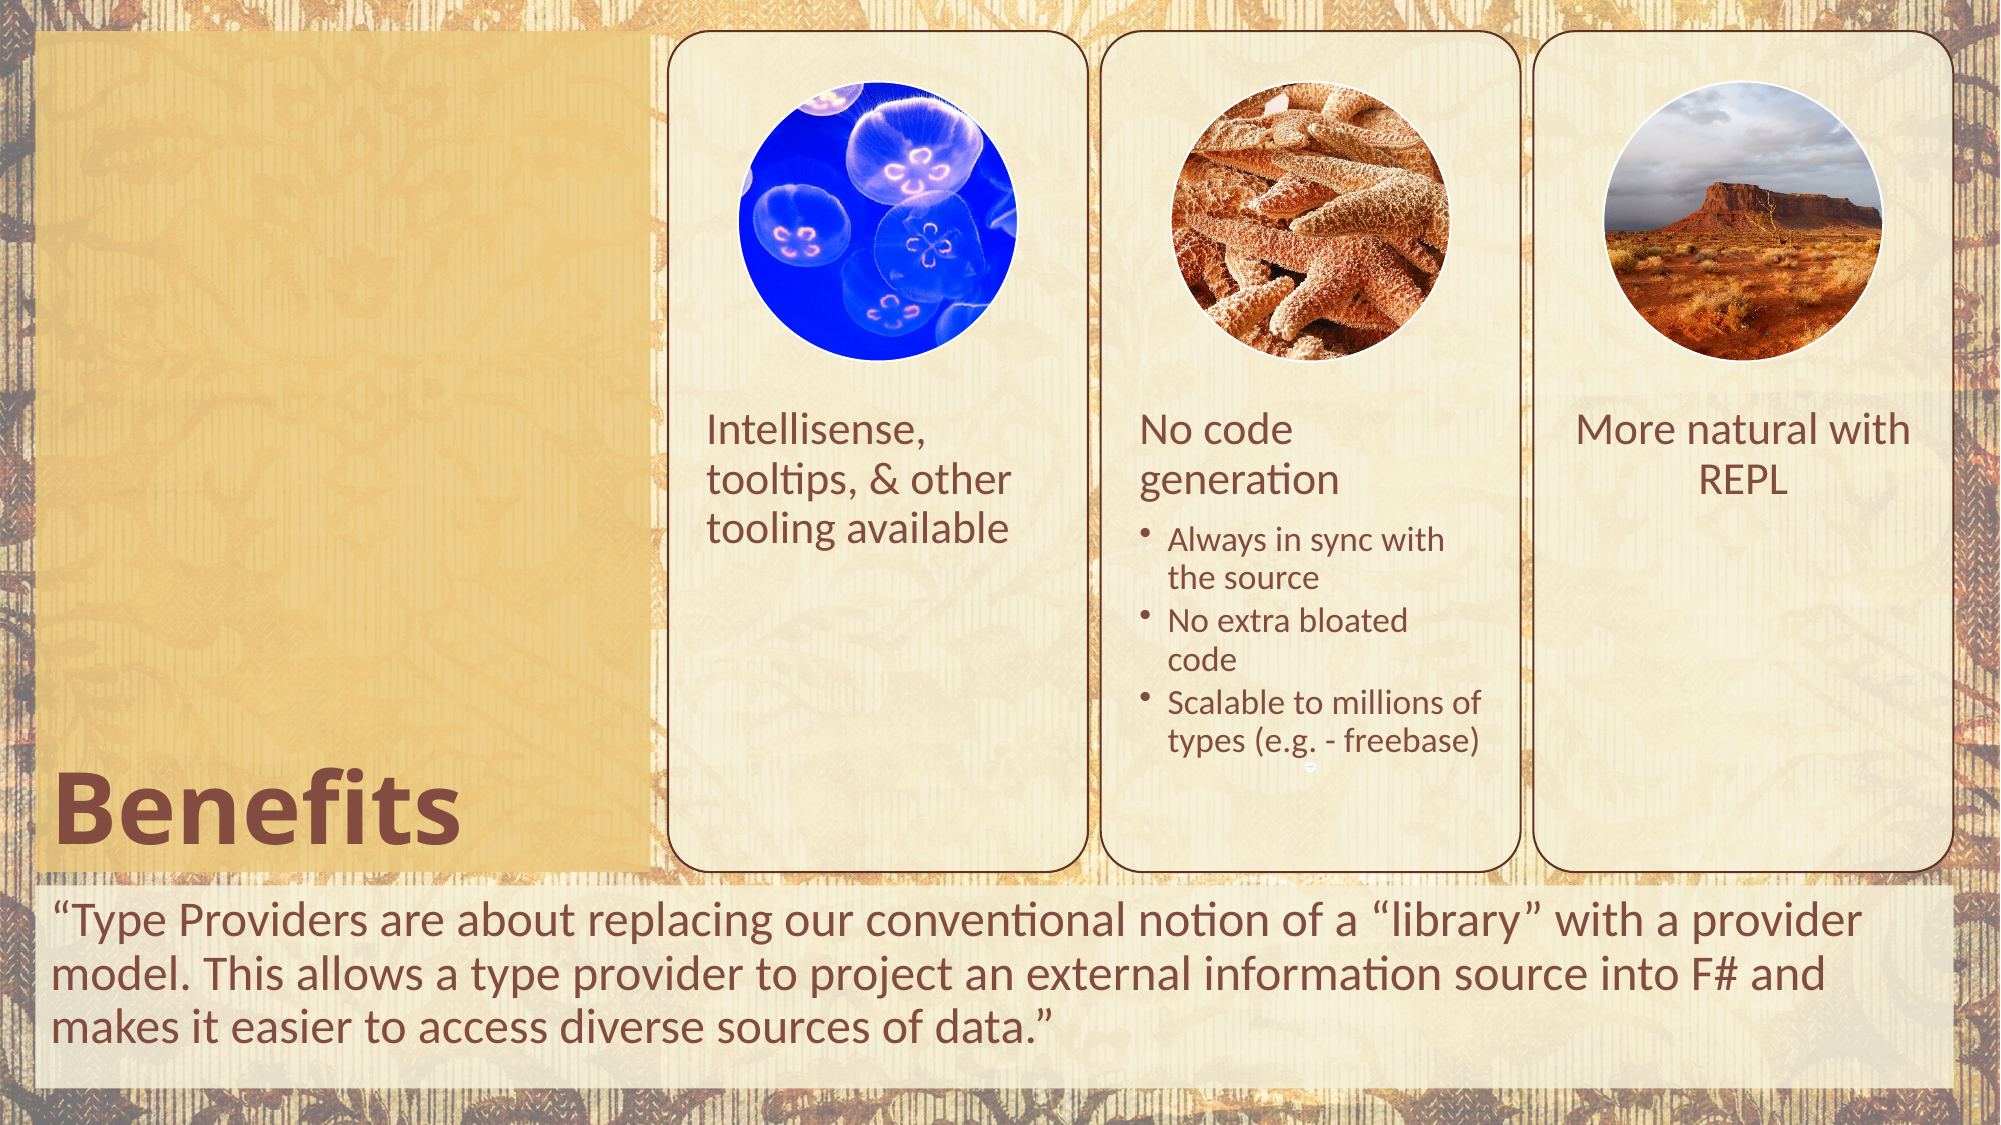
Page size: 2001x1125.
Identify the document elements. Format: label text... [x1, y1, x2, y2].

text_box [667, 31, 1954, 873]
title Benefits [35, 31, 651, 873]
list “Type Providers are about replacing our conventional notion of a “library” with a provider model. This allows a type provider to project an external information source into F# and makes it easier to access diverse sources of data.” [35, 885, 1954, 1089]
